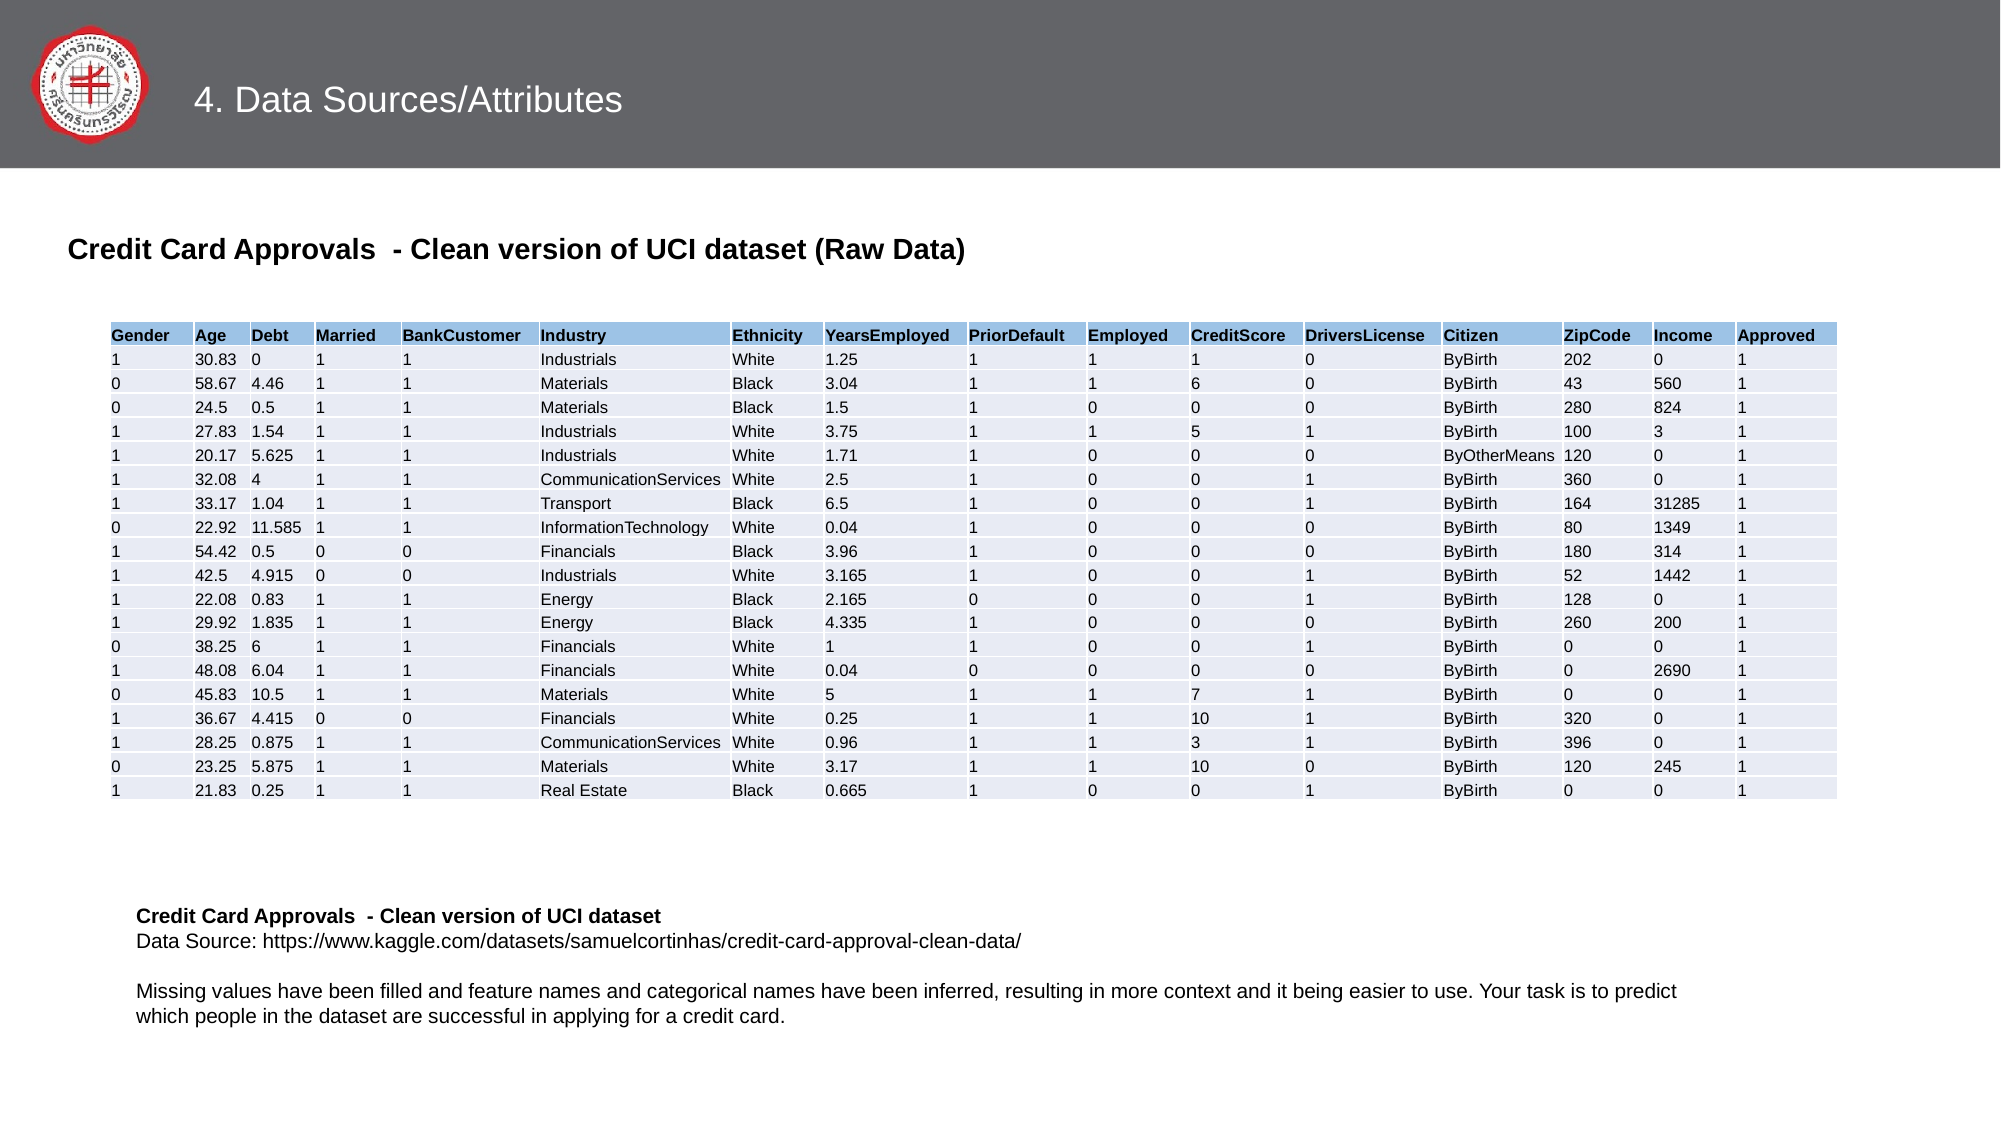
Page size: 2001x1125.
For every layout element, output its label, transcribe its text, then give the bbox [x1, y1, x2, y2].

table_cell 22.92 [195, 514, 250, 536]
table_cell 43 [1564, 370, 1652, 392]
table_cell 1 [402, 633, 539, 656]
table_cell 180 [1564, 538, 1652, 560]
table_cell White [732, 753, 823, 775]
table_cell 0 [1305, 514, 1441, 536]
table_cell 1 [111, 562, 193, 584]
table_header BankCustomer [402, 322, 539, 345]
table_cell 2.5 [825, 466, 967, 488]
table_cell 58.67 [195, 370, 250, 392]
table_cell 0 [1088, 442, 1189, 464]
table_cell ByBirth [1443, 466, 1562, 488]
table_cell 200 [1654, 609, 1735, 632]
table_cell 1 [402, 394, 539, 416]
table_cell 1 [969, 777, 1086, 799]
table_cell 52 [1564, 562, 1652, 584]
table_cell 1 [1305, 633, 1441, 656]
table_cell Industrials [540, 562, 730, 584]
table_cell ByBirth [1443, 777, 1562, 799]
table_cell 30.83 [195, 346, 250, 369]
table_cell 1 [111, 705, 193, 727]
table_cell 1 [111, 609, 193, 632]
table_cell 1.5 [825, 394, 967, 416]
table_cell 280 [1564, 394, 1652, 416]
table_cell 0 [1088, 657, 1189, 679]
table_cell 1 [111, 777, 193, 799]
table_cell 1 [1737, 370, 1837, 392]
table_cell Transport [540, 490, 730, 512]
table_cell 0 [1088, 514, 1189, 536]
table_cell 0 [1564, 681, 1652, 703]
table_cell Materials [540, 681, 730, 703]
table_cell 33.17 [195, 490, 250, 512]
table_cell 1349 [1654, 514, 1735, 536]
table_cell 1 [111, 586, 193, 608]
table_cell 36.67 [195, 705, 250, 727]
table_cell 1 [1305, 490, 1441, 512]
text_box Credit Card Approvals - Clean version of UCI dataset Data Source: https://www.kaggle.com/datasets/samuelcortinhas/credit-card-approval-clean-data/ Missing values have been filled and feature names and categorical names have been inferred, resulting in more context and it being easier to use. Your task is to predict which people in the dataset are successful in applying for a credit card. [121, 895, 1729, 1036]
table_cell 0 [111, 370, 193, 392]
table_cell 1 [316, 394, 401, 416]
table_cell 1 [111, 729, 193, 751]
table_cell 0 [111, 633, 193, 656]
table_cell 1 [1305, 466, 1441, 488]
table_header Debt [251, 322, 314, 345]
table_cell 1 [1305, 418, 1441, 440]
table_cell 245 [1654, 753, 1735, 775]
table_cell 1 [1088, 418, 1189, 440]
table_cell 0 [1654, 346, 1735, 369]
table_cell Black [732, 370, 823, 392]
table_cell 5 [1191, 418, 1303, 440]
table_cell 1 [1737, 657, 1837, 679]
table_cell 0 [111, 514, 193, 536]
table_cell 0.5 [251, 394, 314, 416]
table_cell 0 [1654, 586, 1735, 608]
picture [0, 0, 2001, 1125]
table_cell 4.335 [825, 609, 967, 632]
table_cell 1 [316, 466, 401, 488]
table_cell White [732, 729, 823, 751]
table_cell ByBirth [1443, 346, 1562, 369]
table_cell 0.25 [825, 705, 967, 727]
table_cell Materials [540, 370, 730, 392]
table_cell Materials [540, 394, 730, 416]
table_cell 0.96 [825, 729, 967, 751]
table_cell 560 [1654, 370, 1735, 392]
table_cell 1 [316, 777, 401, 799]
table_header Income [1654, 322, 1735, 345]
table_cell Financials [540, 657, 730, 679]
table_cell 0 [969, 657, 1086, 679]
table_cell 0 [1088, 466, 1189, 488]
table_cell 20.17 [195, 442, 250, 464]
table_cell 38.25 [195, 633, 250, 656]
table_cell ByOtherMeans [1443, 442, 1562, 464]
table_cell 0 [1088, 490, 1189, 512]
table_cell White [732, 466, 823, 488]
table_cell 0 [1088, 633, 1189, 656]
table_cell Industrials [540, 418, 730, 440]
table_cell Financials [540, 705, 730, 727]
table_cell 1 [1305, 586, 1441, 608]
table_cell 0.875 [251, 729, 314, 751]
table_cell 3.75 [825, 418, 967, 440]
table_cell 0 [1191, 514, 1303, 536]
table_cell 23.25 [195, 753, 250, 775]
table_cell ByBirth [1443, 514, 1562, 536]
text_box 4. Data Sources/Attributes [178, 60, 1863, 129]
table_cell 0 [1564, 633, 1652, 656]
table_cell 45.83 [195, 681, 250, 703]
table_cell 1 [1737, 681, 1837, 703]
table_cell 11.585 [251, 514, 314, 536]
table_cell 24.5 [195, 394, 250, 416]
table_header DriversLicense [1305, 322, 1441, 345]
table_cell 1 [969, 394, 1086, 416]
table_cell 1 [111, 442, 193, 464]
table_cell Real Estate [540, 777, 730, 799]
table_cell 10 [1191, 753, 1303, 775]
table_cell White [732, 514, 823, 536]
table_cell 0.665 [825, 777, 967, 799]
table_cell ByBirth [1443, 490, 1562, 512]
table_cell 1 [1737, 777, 1837, 799]
table_cell ByBirth [1443, 370, 1562, 392]
table_cell 0 [1191, 562, 1303, 584]
table_cell 1 [402, 681, 539, 703]
table_cell 0 [1654, 633, 1735, 656]
table_cell 3.96 [825, 538, 967, 560]
table_cell 0 [1654, 681, 1735, 703]
table_cell 0 [1564, 777, 1652, 799]
table_cell 1 [1305, 705, 1441, 727]
table_cell 4.46 [251, 370, 314, 392]
table_cell 1.04 [251, 490, 314, 512]
table_cell White [732, 346, 823, 369]
table_cell 1 [402, 370, 539, 392]
table_header YearsEmployed [825, 322, 967, 345]
table_cell 1442 [1654, 562, 1735, 584]
table_cell 1 [1737, 538, 1837, 560]
table_cell White [732, 418, 823, 440]
table_cell 320 [1564, 705, 1652, 727]
table_cell 0 [402, 562, 539, 584]
table_cell 0 [316, 705, 401, 727]
table_cell Energy [540, 586, 730, 608]
table_cell Energy [540, 609, 730, 632]
table_cell CommunicationServices [540, 466, 730, 488]
table_cell 1 [969, 514, 1086, 536]
table_cell 0 [1191, 657, 1303, 679]
table_cell 1 [969, 466, 1086, 488]
table_cell 1 [969, 609, 1086, 632]
table_cell Financials [540, 538, 730, 560]
table_cell White [732, 681, 823, 703]
table_cell 0 [316, 562, 401, 584]
table_cell 1 [969, 562, 1086, 584]
table_cell 1 [402, 609, 539, 632]
table_cell 1 [969, 370, 1086, 392]
table_cell 0 [1088, 586, 1189, 608]
table_cell 396 [1564, 729, 1652, 751]
table_cell 314 [1654, 538, 1735, 560]
table_cell 1 [316, 633, 401, 656]
table_cell 1 [1737, 418, 1837, 440]
table_cell 0 [1305, 753, 1441, 775]
table_cell 0 [1305, 370, 1441, 392]
table_cell ByBirth [1443, 394, 1562, 416]
table_cell 1 [111, 418, 193, 440]
table_header Gender [111, 322, 193, 345]
table_header Citizen [1443, 322, 1562, 345]
table_cell 0.5 [251, 538, 314, 560]
table_header Married [316, 322, 401, 345]
table_cell 0 [1088, 394, 1189, 416]
table_cell 10.5 [251, 681, 314, 703]
table_cell Materials [540, 753, 730, 775]
table_cell Black [732, 777, 823, 799]
table_cell 21.83 [195, 777, 250, 799]
table_cell 1 [1737, 490, 1837, 512]
table_cell 0 [1654, 466, 1735, 488]
table_cell 2690 [1654, 657, 1735, 679]
table_cell 1 [402, 418, 539, 440]
table_cell 0 [969, 586, 1086, 608]
table_cell ByBirth [1443, 729, 1562, 751]
table_cell 5.625 [251, 442, 314, 464]
table_cell 5.875 [251, 753, 314, 775]
table_cell 31285 [1654, 490, 1735, 512]
table_cell 1 [402, 753, 539, 775]
table_cell 128 [1564, 586, 1652, 608]
table_cell 1 [402, 777, 539, 799]
table_cell 29.92 [195, 609, 250, 632]
table_cell 1.25 [825, 346, 967, 369]
table_cell 1 [1737, 586, 1837, 608]
table_header PriorDefault [969, 322, 1086, 345]
table_cell CommunicationServices [540, 729, 730, 751]
table_cell 1 [402, 514, 539, 536]
table_cell 1 [402, 729, 539, 751]
table_cell 1 [1737, 562, 1837, 584]
table_cell 1 [1088, 370, 1189, 392]
text_box Credit Card Approvals - Clean version of UCI dataset (Raw Data) [52, 223, 1031, 273]
table_cell ByBirth [1443, 633, 1562, 656]
table_cell 27.83 [195, 418, 250, 440]
table_cell 3.165 [825, 562, 967, 584]
table_cell 1 [1305, 562, 1441, 584]
table_cell 1 [969, 418, 1086, 440]
table_cell 0 [1088, 538, 1189, 560]
table_cell 3.04 [825, 370, 967, 392]
table_cell ByBirth [1443, 681, 1562, 703]
table_cell 0 [111, 753, 193, 775]
table_cell 1 [1088, 729, 1189, 751]
table_cell White [732, 633, 823, 656]
table_cell 0 [1305, 538, 1441, 560]
table_cell 1 [316, 586, 401, 608]
table_cell 3.17 [825, 753, 967, 775]
table_cell 6.04 [251, 657, 314, 679]
table_cell 6.5 [825, 490, 967, 512]
table_cell 6 [1191, 370, 1303, 392]
table_cell 260 [1564, 609, 1652, 632]
table_cell 1 [316, 490, 401, 512]
table_cell 0 [402, 538, 539, 560]
table_cell 0 [1654, 442, 1735, 464]
table_cell 0 [1191, 466, 1303, 488]
table_cell 3 [1191, 729, 1303, 751]
table_cell 1 [1088, 681, 1189, 703]
table_cell 1 [316, 346, 401, 369]
table_cell 1 [111, 490, 193, 512]
table_cell 1 [969, 346, 1086, 369]
table_header CreditScore [1191, 322, 1303, 345]
table_cell 1 [316, 753, 401, 775]
table_cell 6 [251, 633, 314, 656]
table_cell 1 [969, 490, 1086, 512]
table_cell 42.5 [195, 562, 250, 584]
table_cell 0 [1305, 657, 1441, 679]
table_cell 1 [111, 346, 193, 369]
table_cell 1 [316, 370, 401, 392]
table_cell 1 [1305, 777, 1441, 799]
table_cell 1 [316, 418, 401, 440]
table_cell 1.835 [251, 609, 314, 632]
table_cell 1 [969, 538, 1086, 560]
table_cell 120 [1564, 753, 1652, 775]
table_cell 2.165 [825, 586, 967, 608]
table_cell 1 [1305, 729, 1441, 751]
table_cell 1 [969, 681, 1086, 703]
table_cell 1 [1737, 609, 1837, 632]
table_cell 1 [1737, 442, 1837, 464]
table_cell 1 [1088, 346, 1189, 369]
table_cell 1 [1737, 705, 1837, 727]
table_cell 1 [316, 514, 401, 536]
table_cell White [732, 442, 823, 464]
table_cell 1 [402, 466, 539, 488]
table_cell 1 [402, 490, 539, 512]
table_cell 1 [1191, 346, 1303, 369]
table_cell ByBirth [1443, 538, 1562, 560]
table_cell 0.04 [825, 657, 967, 679]
table_cell 0 [1305, 609, 1441, 632]
table_cell 1 [316, 681, 401, 703]
table_cell 0 [1088, 777, 1189, 799]
table_cell ByBirth [1443, 705, 1562, 727]
table_header Industry [540, 322, 730, 345]
table_cell 1.54 [251, 418, 314, 440]
table_cell 7 [1191, 681, 1303, 703]
table_cell 0 [111, 681, 193, 703]
table_cell 1 [316, 442, 401, 464]
table_cell 1 [1737, 633, 1837, 656]
table_cell 80 [1564, 514, 1652, 536]
table_cell 824 [1654, 394, 1735, 416]
table_cell Black [732, 586, 823, 608]
table_header Employed [1088, 322, 1189, 345]
table_cell 1 [402, 657, 539, 679]
table_cell ByBirth [1443, 586, 1562, 608]
table_cell 0 [1191, 777, 1303, 799]
table_cell 1.71 [825, 442, 967, 464]
table_cell 1 [111, 657, 193, 679]
table_cell 0 [1654, 777, 1735, 799]
table_cell 1 [1088, 705, 1189, 727]
table_cell 1 [969, 705, 1086, 727]
table_cell 0 [1191, 538, 1303, 560]
table_cell ByBirth [1443, 418, 1562, 440]
table_cell Industrials [540, 346, 730, 369]
table_cell 1 [1737, 394, 1837, 416]
table_header Age [195, 322, 250, 345]
table_cell 360 [1564, 466, 1652, 488]
table_header Ethnicity [732, 322, 823, 345]
table_cell 0 [1191, 442, 1303, 464]
table_cell 0 [1305, 442, 1441, 464]
table_cell 0 [251, 346, 314, 369]
table_cell 0 [1305, 394, 1441, 416]
table_cell ByBirth [1443, 657, 1562, 679]
table_cell 1 [1305, 681, 1441, 703]
table_cell 4 [251, 466, 314, 488]
table_cell 0 [1191, 586, 1303, 608]
table_cell Industrials [540, 442, 730, 464]
table_cell ByBirth [1443, 562, 1562, 584]
table_cell 100 [1564, 418, 1652, 440]
table_cell 0.25 [251, 777, 314, 799]
table_cell 0.83 [251, 586, 314, 608]
table_cell 164 [1564, 490, 1652, 512]
table_cell 0 [1305, 346, 1441, 369]
table_cell 32.08 [195, 466, 250, 488]
table_cell 1 [316, 657, 401, 679]
table_cell 1 [1737, 729, 1837, 751]
table_cell 1 [1737, 466, 1837, 488]
table_cell 0 [1654, 705, 1735, 727]
table_cell 4.415 [251, 705, 314, 727]
table_cell 1 [825, 633, 967, 656]
table_cell 0 [1088, 609, 1189, 632]
table_cell 0 [1191, 633, 1303, 656]
table_header ZipCode [1564, 322, 1652, 345]
table_cell 10 [1191, 705, 1303, 727]
table_cell 0 [1191, 609, 1303, 632]
table_cell 0.04 [825, 514, 967, 536]
table_cell Black [732, 394, 823, 416]
table_cell 0 [402, 705, 539, 727]
table_cell 22.08 [195, 586, 250, 608]
table_cell 1 [1737, 514, 1837, 536]
table_cell Financials [540, 633, 730, 656]
table_cell 120 [1564, 442, 1652, 464]
table_cell Black [732, 490, 823, 512]
table_cell 1 [1737, 346, 1837, 369]
table_cell White [732, 562, 823, 584]
table_cell 0 [1191, 394, 1303, 416]
table_cell 1 [402, 442, 539, 464]
table_cell 1 [1088, 753, 1189, 775]
table_cell 0 [316, 538, 401, 560]
table_cell 1 [969, 753, 1086, 775]
table_cell 48.08 [195, 657, 250, 679]
table_cell InformationTechnology [540, 514, 730, 536]
table_cell Black [732, 538, 823, 560]
table_cell 28.25 [195, 729, 250, 751]
table_cell ByBirth [1443, 609, 1562, 632]
table_cell ByBirth [1443, 753, 1562, 775]
table_cell 5 [825, 681, 967, 703]
table_cell 54.42 [195, 538, 250, 560]
table_cell 1 [316, 729, 401, 751]
table_cell 1 [969, 729, 1086, 751]
table_cell Black [732, 609, 823, 632]
table_cell 1 [969, 633, 1086, 656]
table_cell White [732, 657, 823, 679]
table_cell 1 [402, 346, 539, 369]
table_cell 1 [402, 586, 539, 608]
table_cell 0 [1654, 729, 1735, 751]
table_header Approved [1737, 322, 1837, 345]
table_cell 1 [111, 538, 193, 560]
table_cell 0 [1088, 562, 1189, 584]
table_cell 1 [969, 442, 1086, 464]
table_cell 1 [316, 609, 401, 632]
table_cell 1 [1737, 753, 1837, 775]
table_cell 3 [1654, 418, 1735, 440]
table_cell 0 [1191, 490, 1303, 512]
table_cell 1 [111, 466, 193, 488]
table_cell White [732, 705, 823, 727]
table_cell 0 [1564, 657, 1652, 679]
table_cell 0 [111, 394, 193, 416]
table_cell 4.915 [251, 562, 314, 584]
table_cell 202 [1564, 346, 1652, 369]
